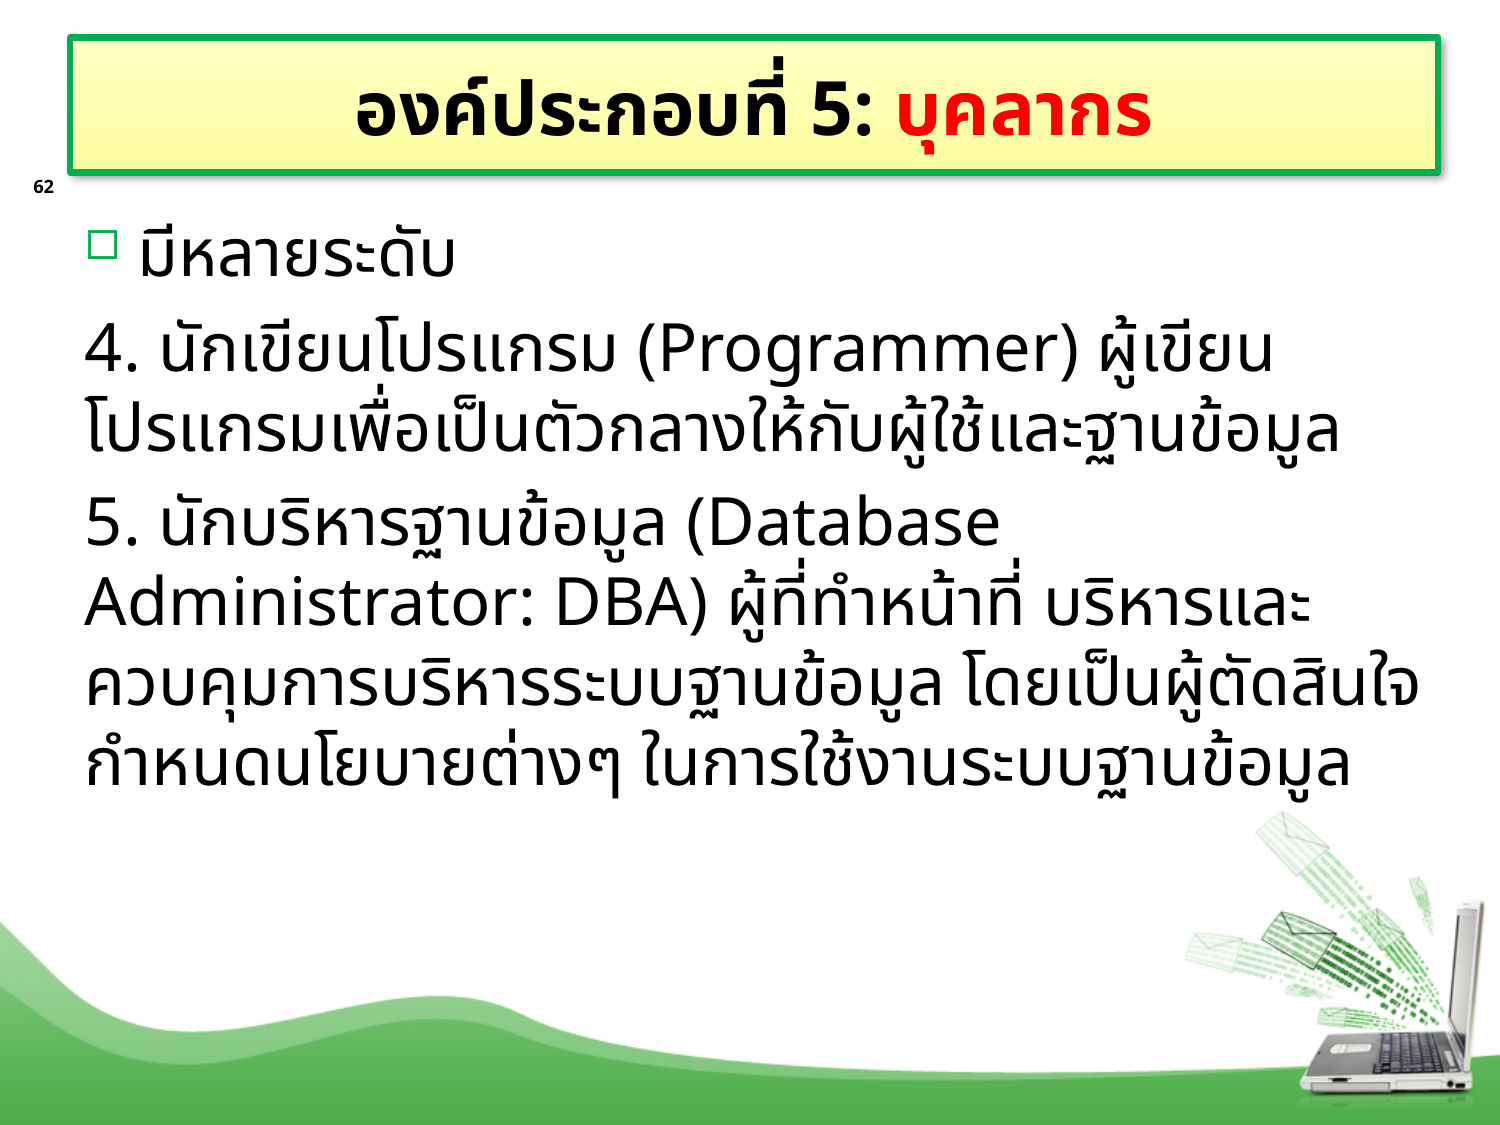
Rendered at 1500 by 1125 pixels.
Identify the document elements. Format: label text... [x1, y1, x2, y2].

picture [0, 0, 1500, 1125]
title องค์ประกอบที่ 5: บุคลากร [67, 34, 1441, 176]
slide_number 62 [0, 168, 88, 209]
list มีหลายระดับ 4. นักเขียนโปรแกรม (Programmer) ผู้เขียนโปรแกรมเพื่อเป็นตัวกลางให้กับผู้ใช้และฐานข้อมูล 5. นักบริหารฐานข้อมูล (Database Administrator: DBA) ผู้ที่ทำหน้าที่ บริหารและควบคุมการบริหารระบบฐานข้อมูล โดยเป็นผู้ตัดสินใจ กำหนดนโยบายต่างๆ ในการใช้งานระบบฐานข้อมูล [70, 202, 1438, 965]
